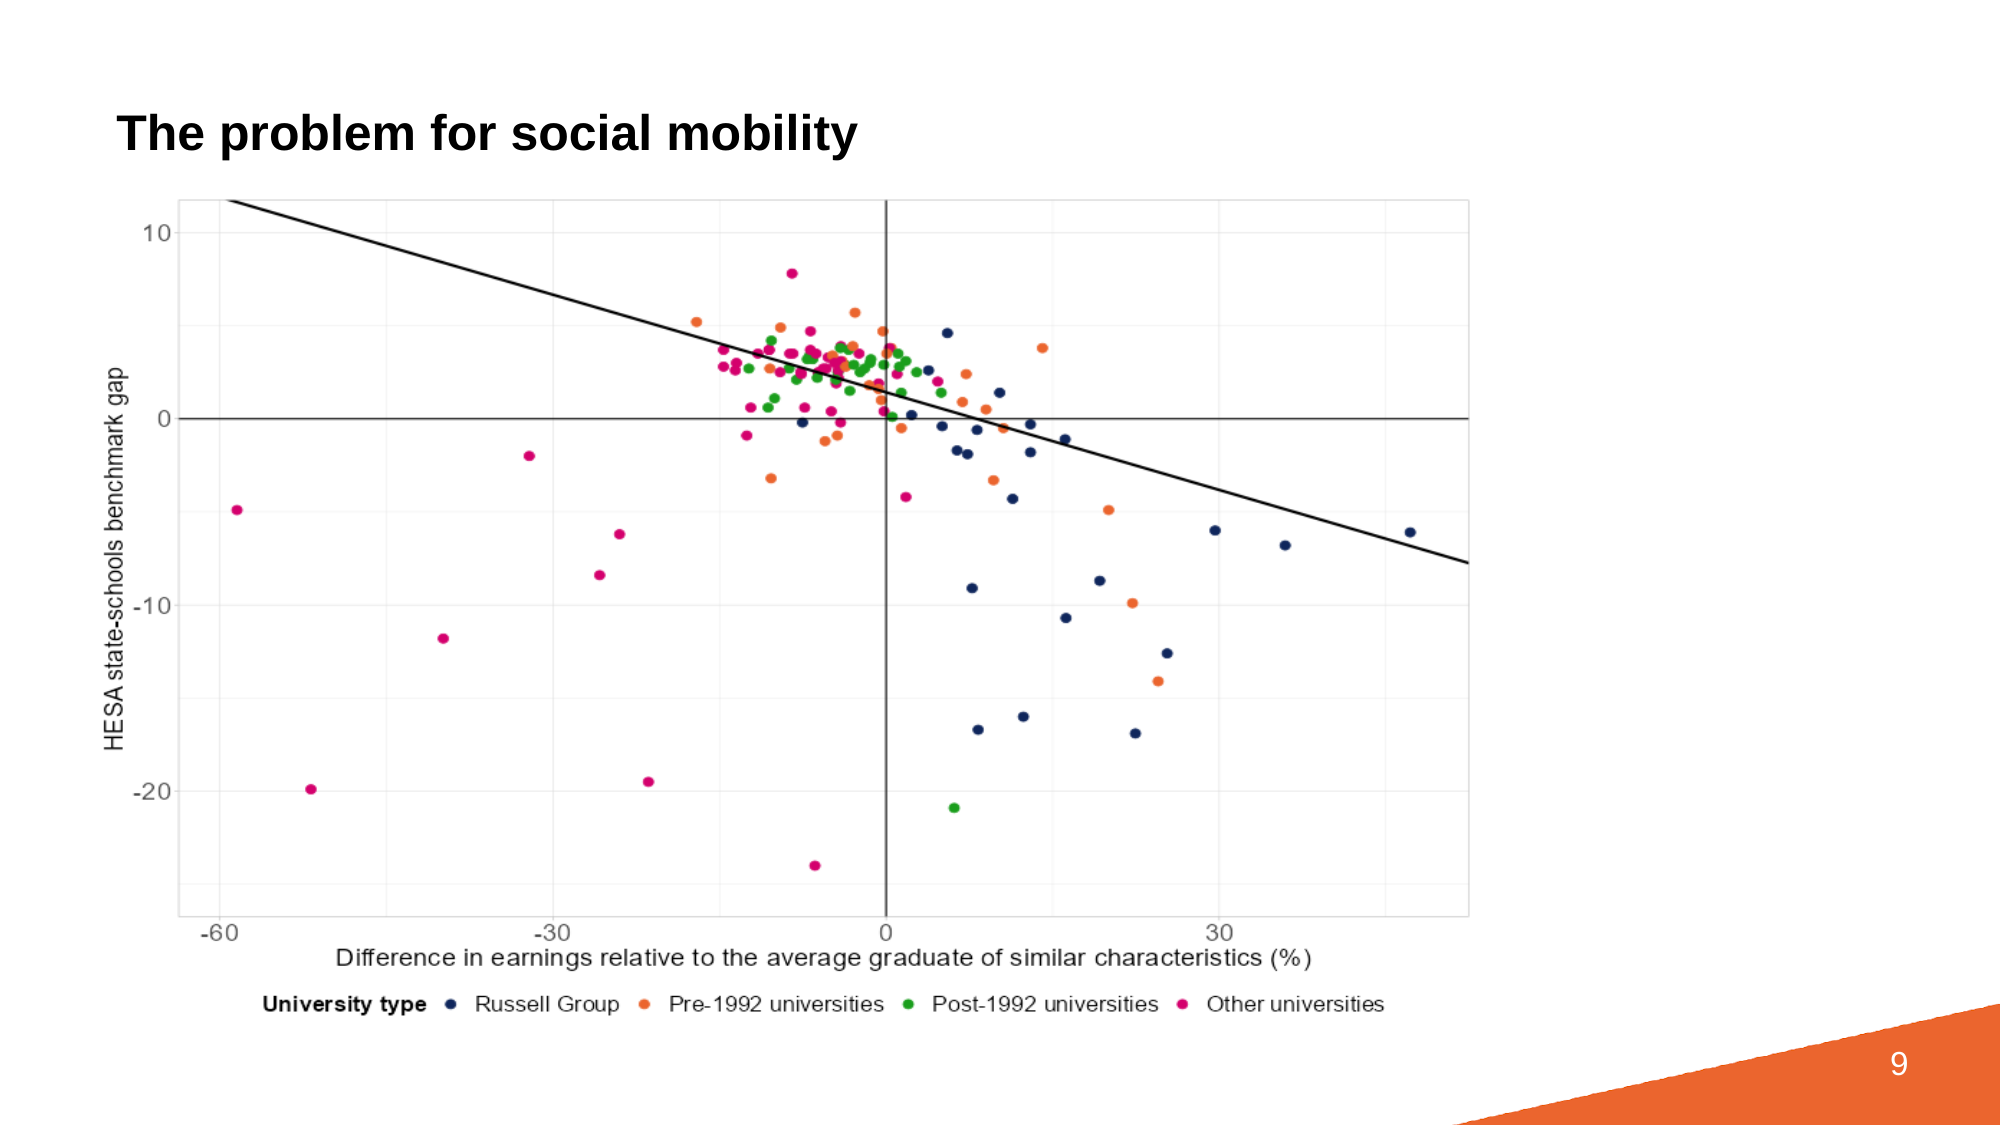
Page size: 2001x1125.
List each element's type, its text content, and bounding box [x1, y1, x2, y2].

title The problem for social mobility [116, 75, 1886, 194]
picture [0, 0, 2000, 1125]
